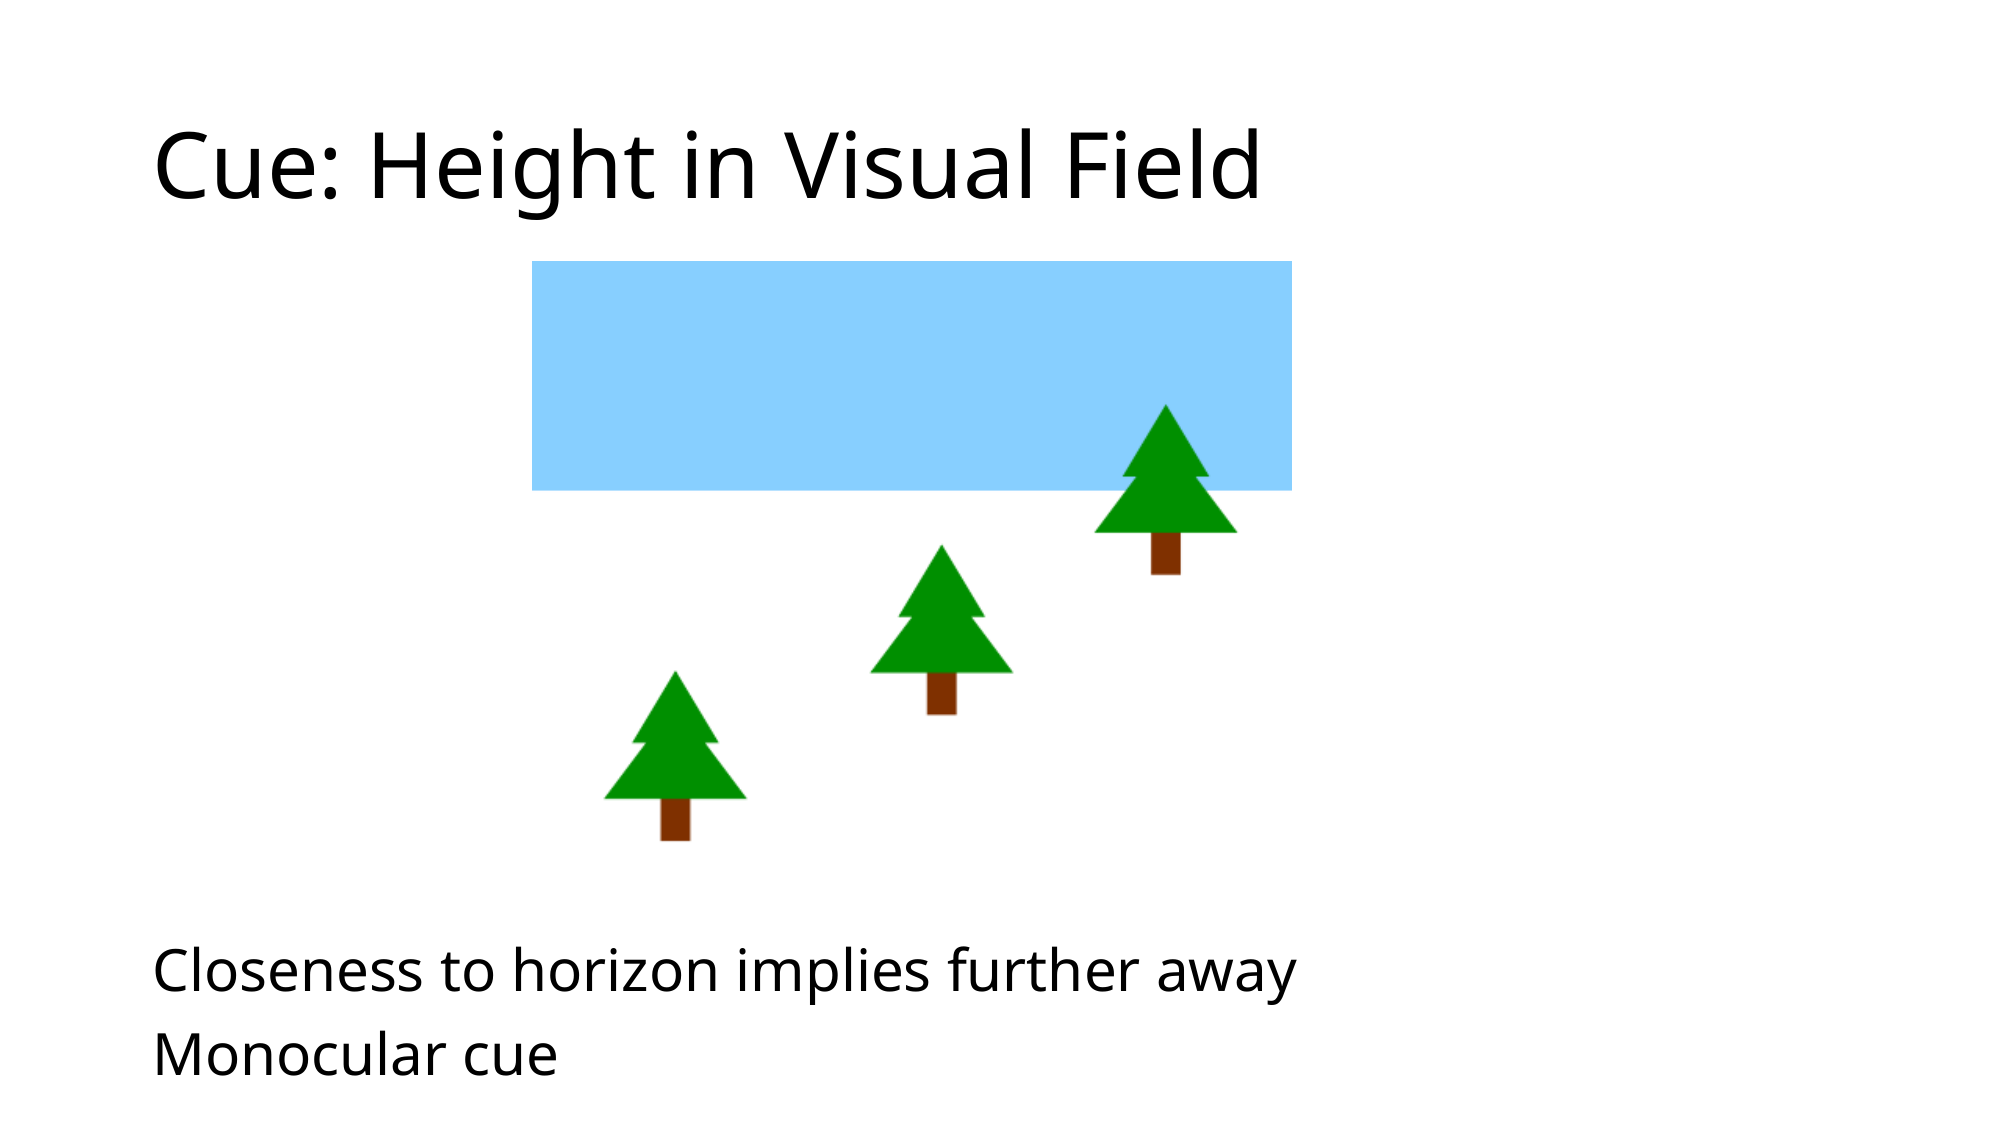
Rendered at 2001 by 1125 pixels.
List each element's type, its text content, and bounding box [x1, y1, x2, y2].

title Cue: Height in Visual Field [137, 59, 1863, 278]
list Closeness to horizon implies further away Monocular cue [137, 933, 1863, 1114]
picture [532, 261, 1292, 896]
